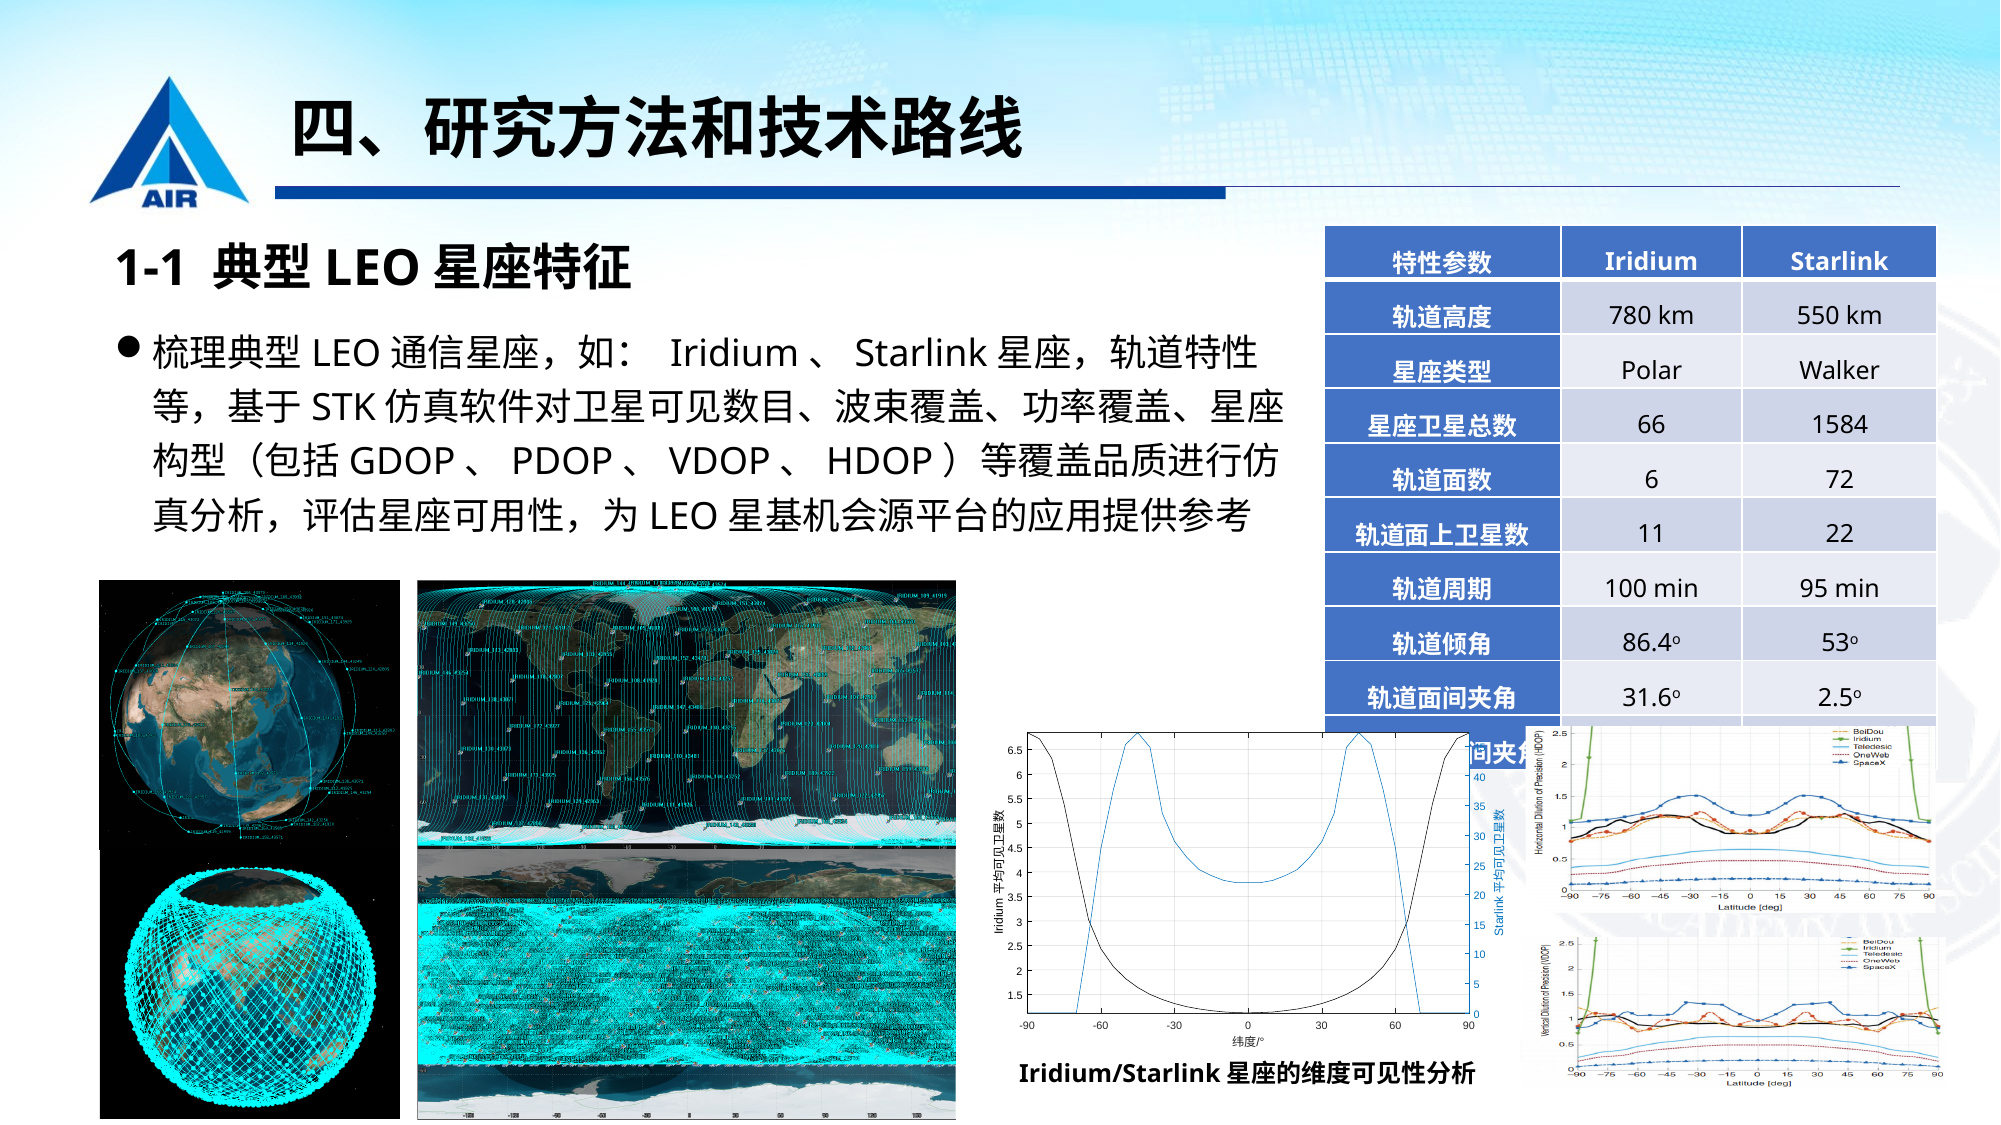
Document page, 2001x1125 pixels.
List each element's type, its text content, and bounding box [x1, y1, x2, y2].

table_cell 86.4o [1562, 607, 1741, 660]
table_cell 16.4o [1562, 716, 1741, 726]
table_cell 1584 [1743, 389, 1936, 442]
table_cell 53o [1743, 607, 1936, 660]
table_cell 星座类型 [1325, 335, 1560, 387]
table_cell 66 [1562, 389, 1741, 442]
table_cell 8.2o [1743, 716, 1936, 726]
list 梳理典型LEO通信星座，如： Iridium、Starlink星座，轨道特性等，基于STK仿真软件对卫星可见数目、波束覆盖、功率覆盖、星座构型（包括GDOP、PDOP、VDOP、HDOP）等覆盖品质进行仿真分析，评估星座可用性，为LEO星基机会源平台的应用提供参考 [99, 313, 1321, 576]
table_cell 2.5o [1743, 661, 1936, 714]
table_cell 轨道面上卫星数 [1325, 498, 1560, 551]
text_box Iridium/Starlink星座的维度可见性分析 [957, 1050, 1538, 1095]
table_cell 轨道高度 [1325, 282, 1560, 333]
picture [0, 0, 2000, 1125]
title 四、研究方法和技术路线 [274, 74, 1788, 187]
table_cell 轨道面间夹角 [1325, 661, 1560, 714]
table_cell 轨道面数 [1325, 444, 1560, 496]
table_cell 780 km [1562, 282, 1741, 333]
table_cell Walker [1743, 335, 1936, 387]
table_header 特性参数 [1325, 226, 1560, 277]
table_cell 轨道周期 [1325, 553, 1560, 605]
table_cell 11 [1562, 498, 1741, 551]
table_cell 轨道倾角 [1325, 607, 1560, 660]
table_cell Polar [1562, 335, 1741, 387]
table_cell 100 min [1562, 553, 1741, 605]
table_cell 轨道面上星间夹角 [1523, 716, 1560, 769]
picture [1525, 726, 1936, 913]
table_header Starlink [1743, 226, 1936, 277]
table_cell 550 km [1743, 282, 1936, 333]
table_cell 星座卫星总数 [1325, 389, 1560, 442]
table_header Iridium [1562, 226, 1741, 277]
table_cell 31.6o [1562, 661, 1741, 714]
table_cell 95 min [1743, 553, 1936, 605]
table_cell 6 [1562, 444, 1741, 496]
table_cell 72 [1743, 444, 1936, 496]
table_cell 22 [1743, 498, 1936, 551]
list 1-1 典型LEO星座特征 [99, 224, 1323, 313]
